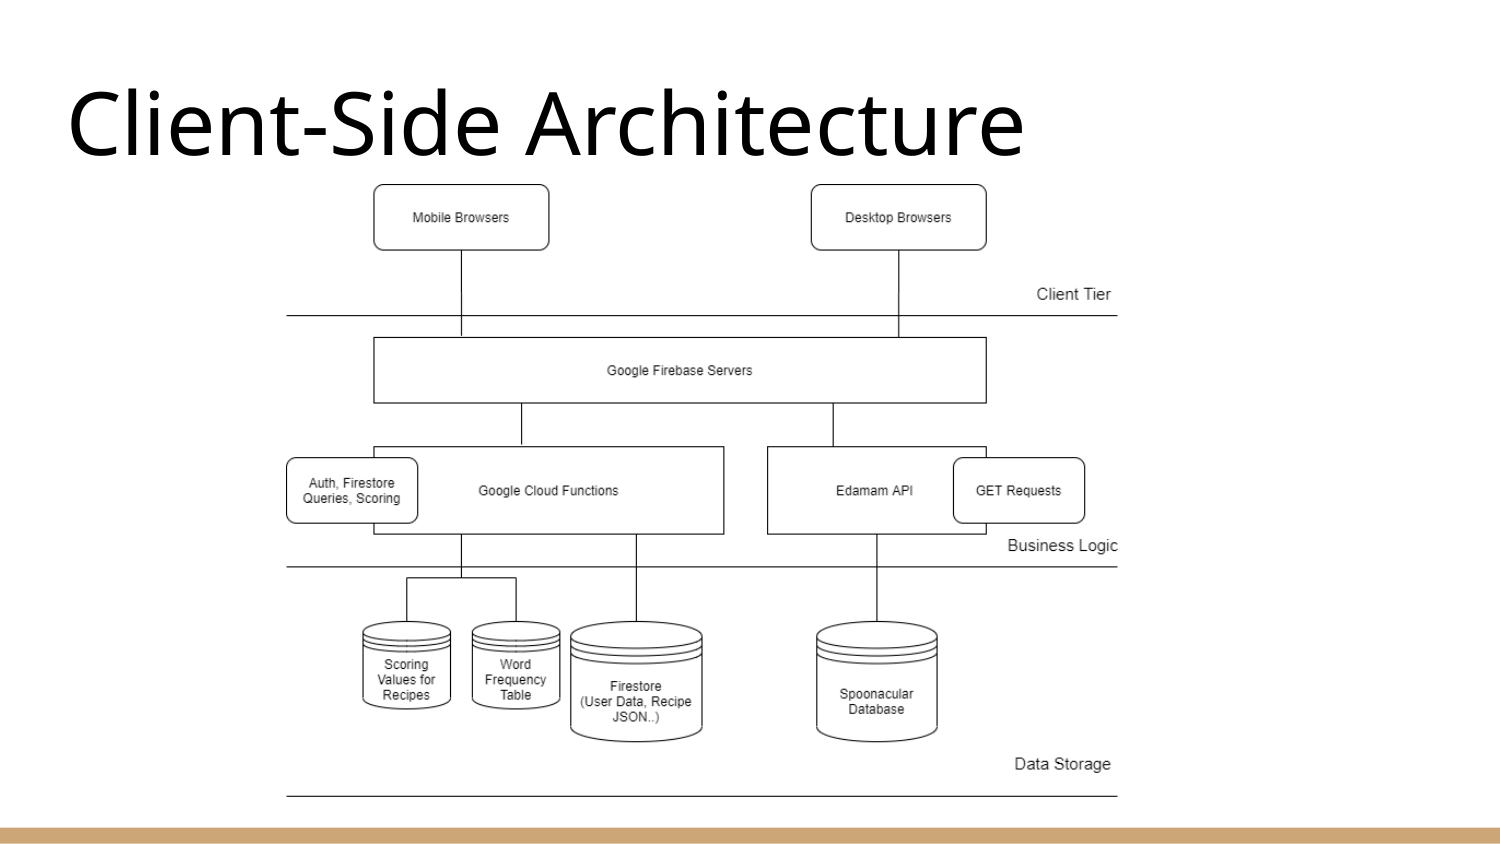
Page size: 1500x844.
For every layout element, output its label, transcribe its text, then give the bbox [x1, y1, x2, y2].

picture [286, 183, 1129, 799]
title Client-Side Architecture [51, 51, 1449, 189]
